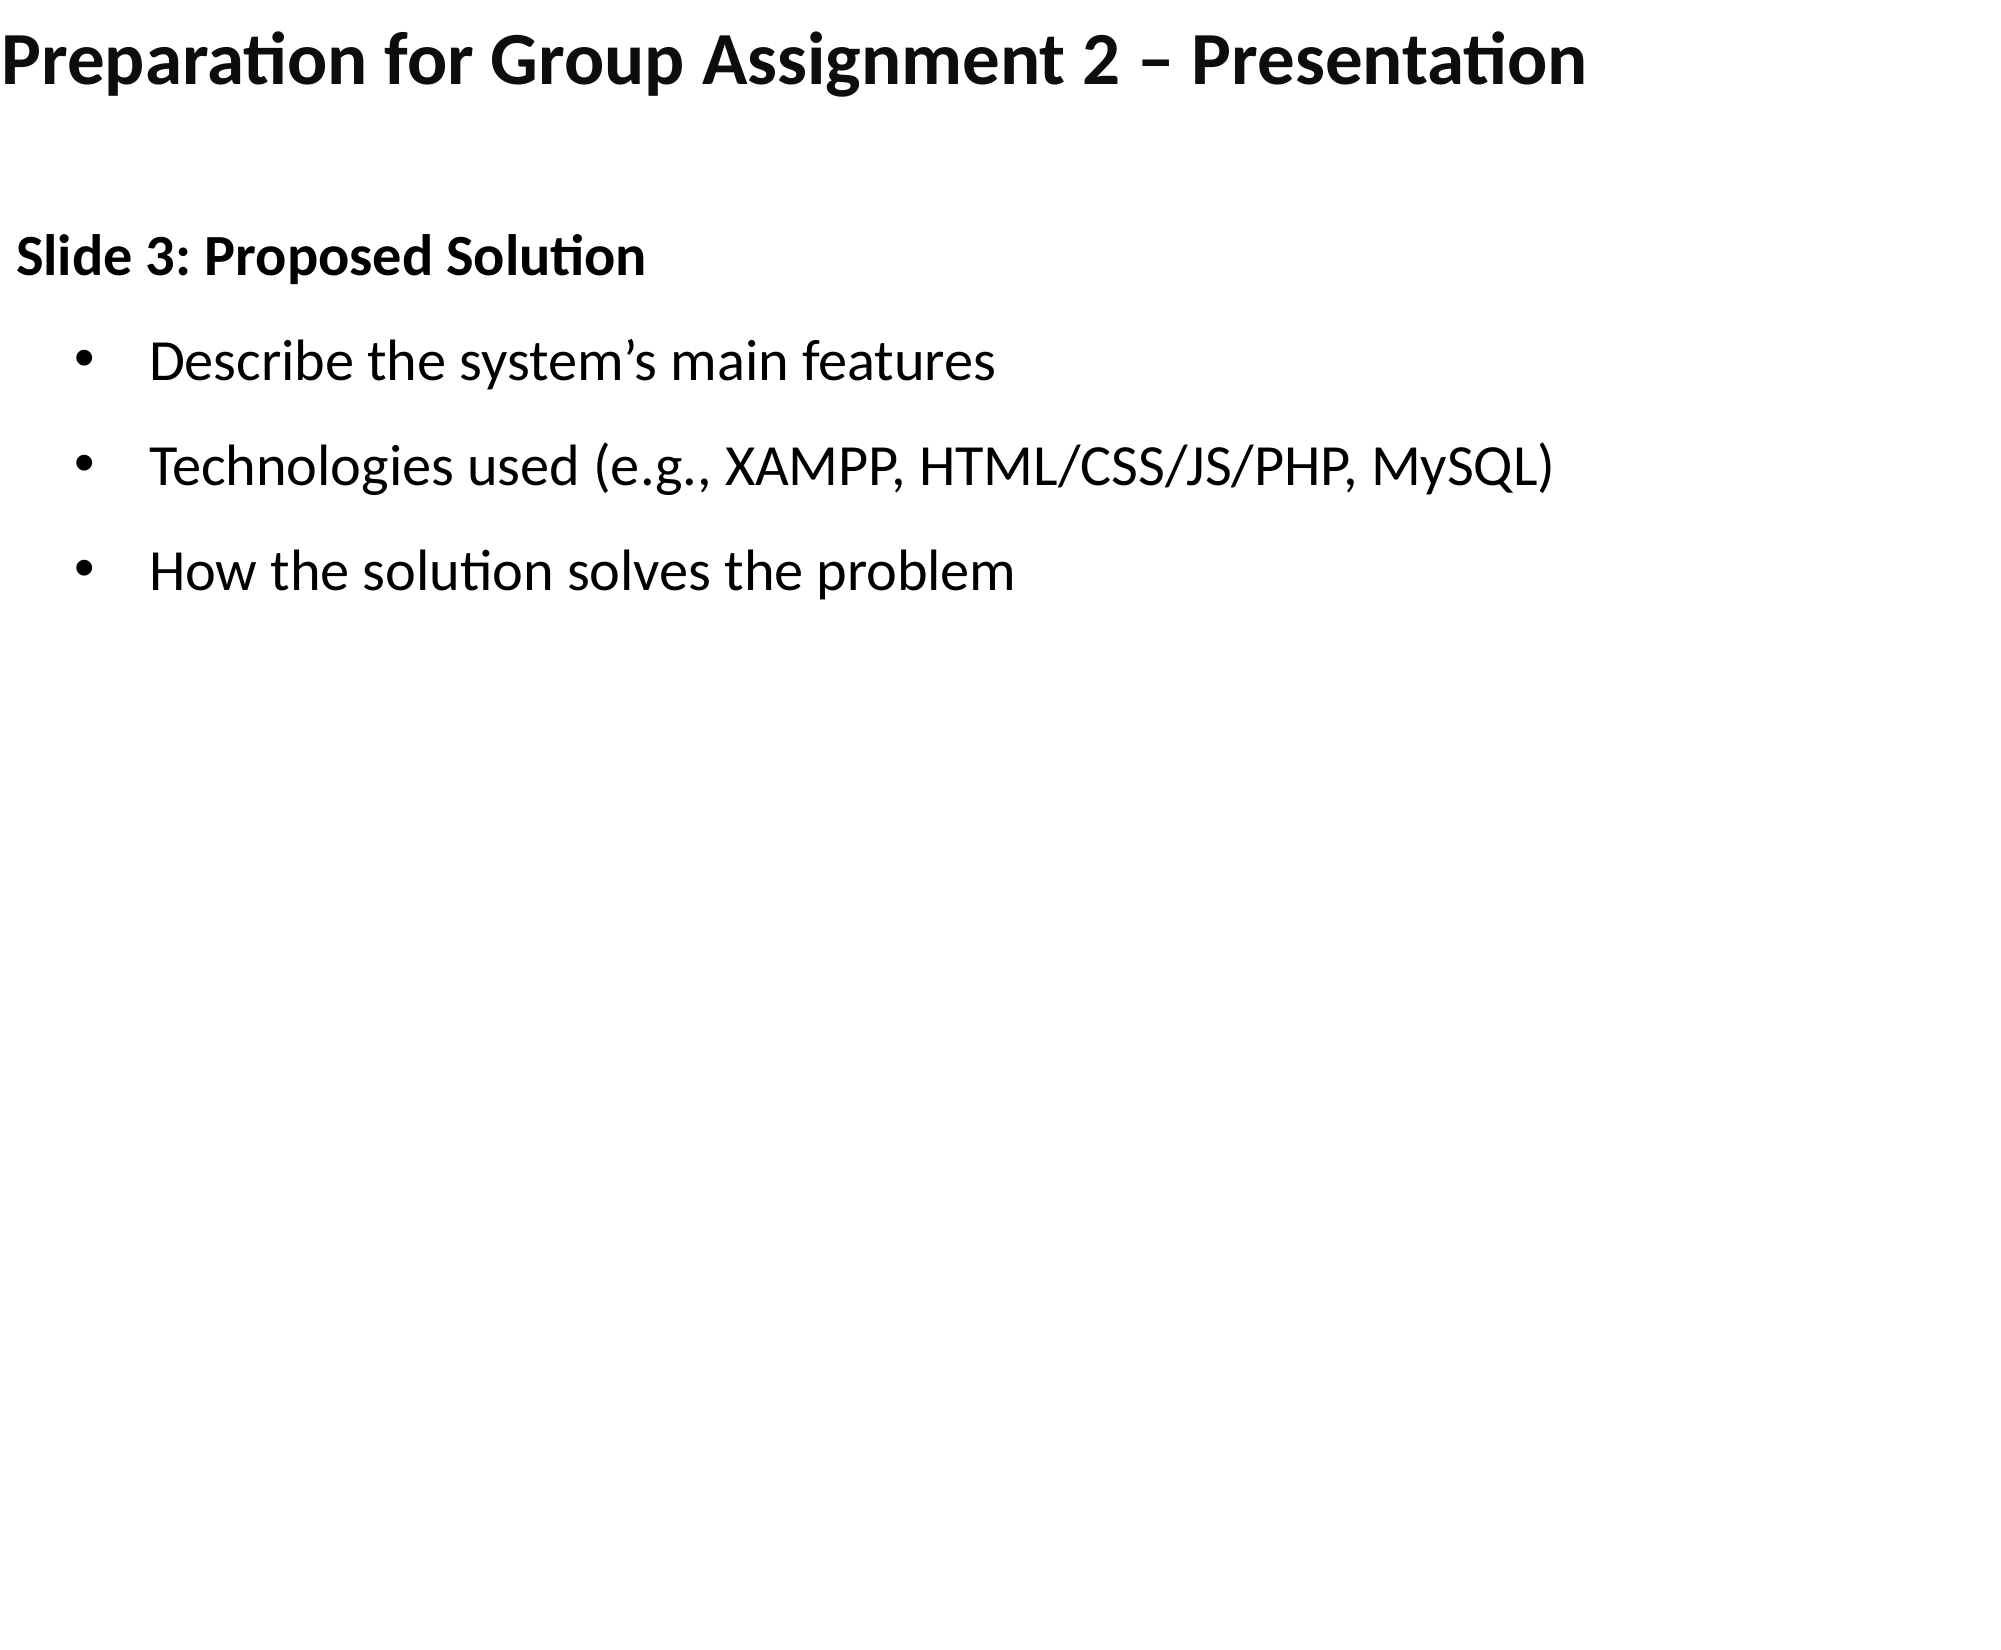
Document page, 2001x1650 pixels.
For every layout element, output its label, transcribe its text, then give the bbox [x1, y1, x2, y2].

title Preparation for Group Assignment 2 – Presentation [1, 2, 2000, 100]
text_box Slide 3: Proposed Solution Describe the system’s main features Technologies used (e.g., XAMPP, HTML/CSS/JS/PHP, MySQL) How the solution solves the problem [1, 174, 2000, 610]
